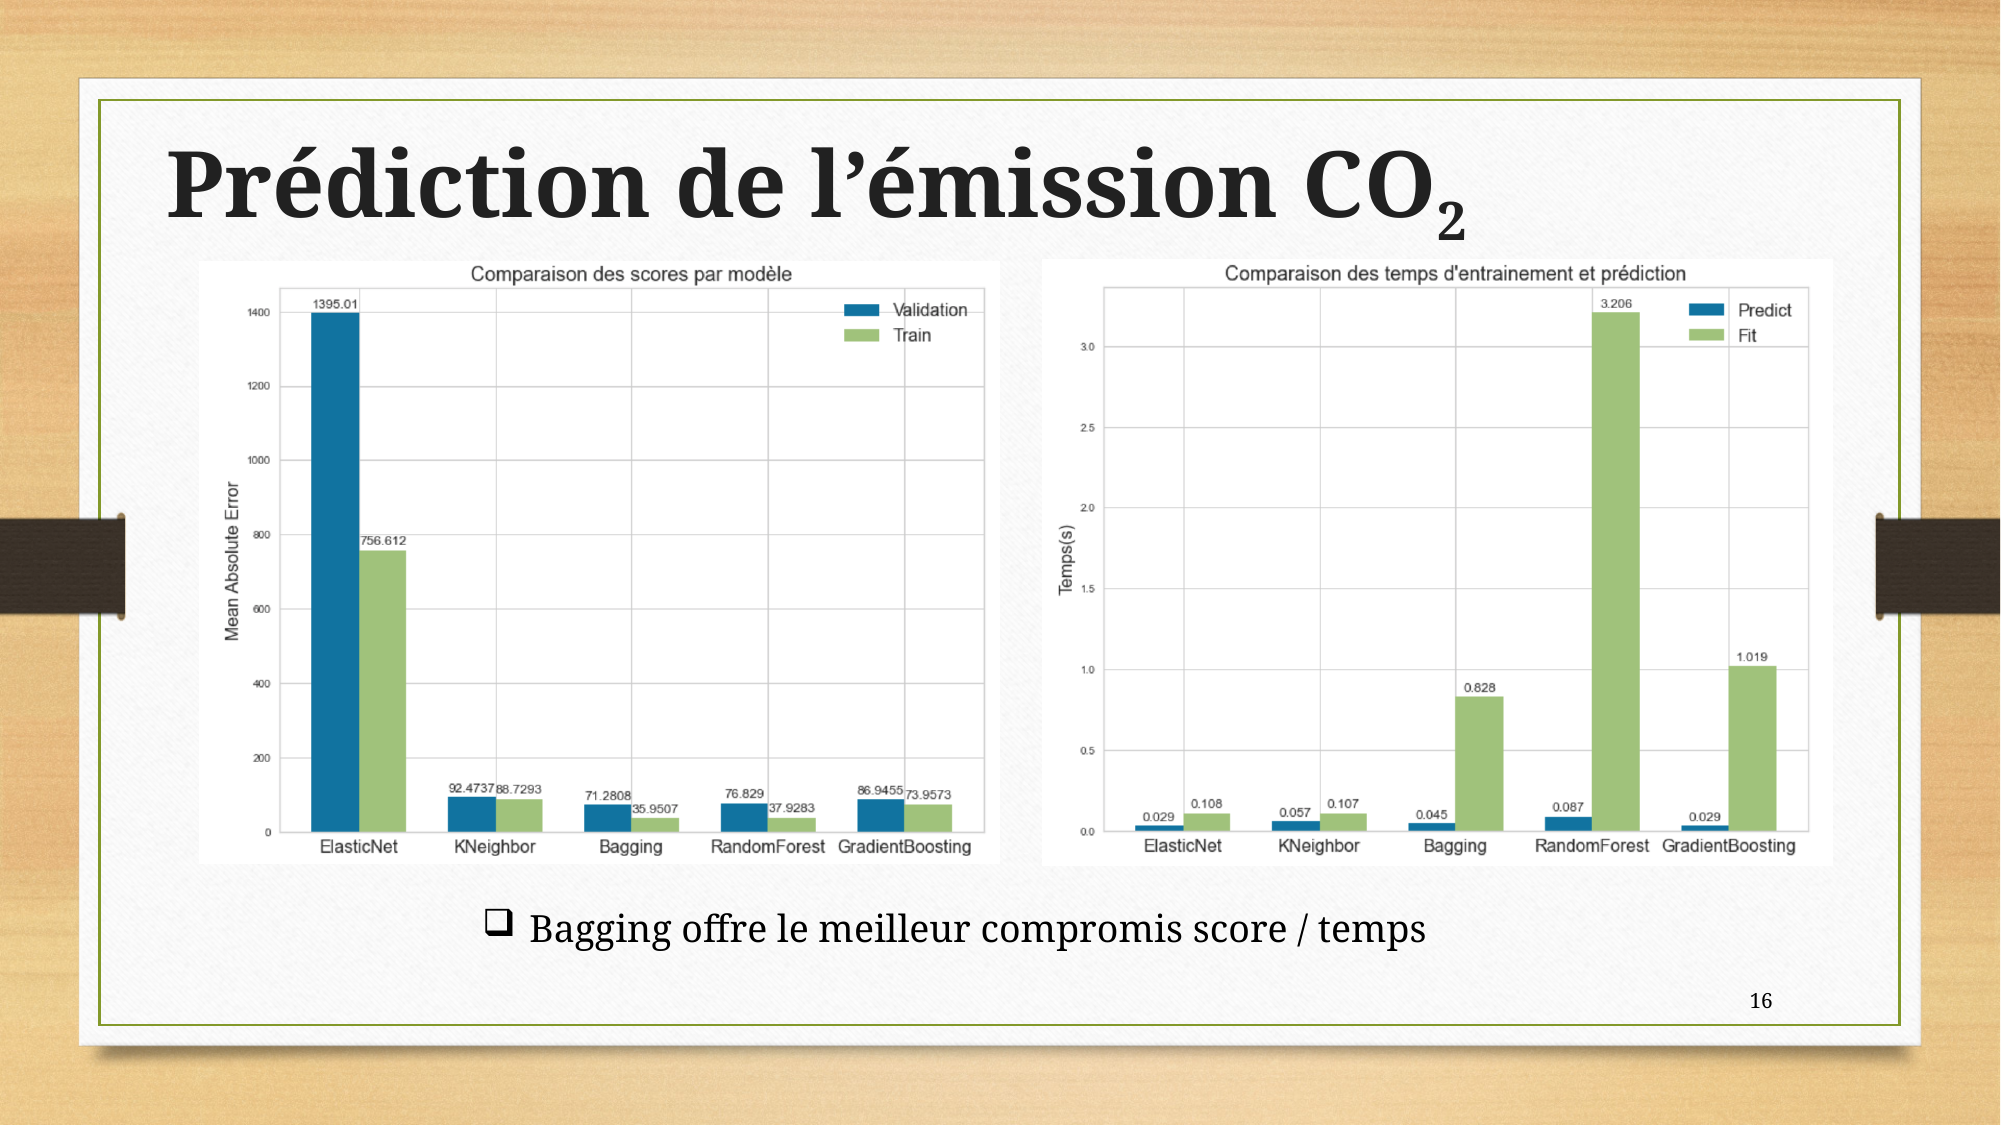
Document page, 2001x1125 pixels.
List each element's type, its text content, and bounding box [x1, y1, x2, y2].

picture [0, 0, 2001, 1125]
text_box Prédiction de l’émission CO2 [151, 118, 1933, 282]
slide_number 16 [1698, 979, 1788, 1025]
text_box Bagging offre le meilleur compromis score / temps [467, 897, 1443, 958]
